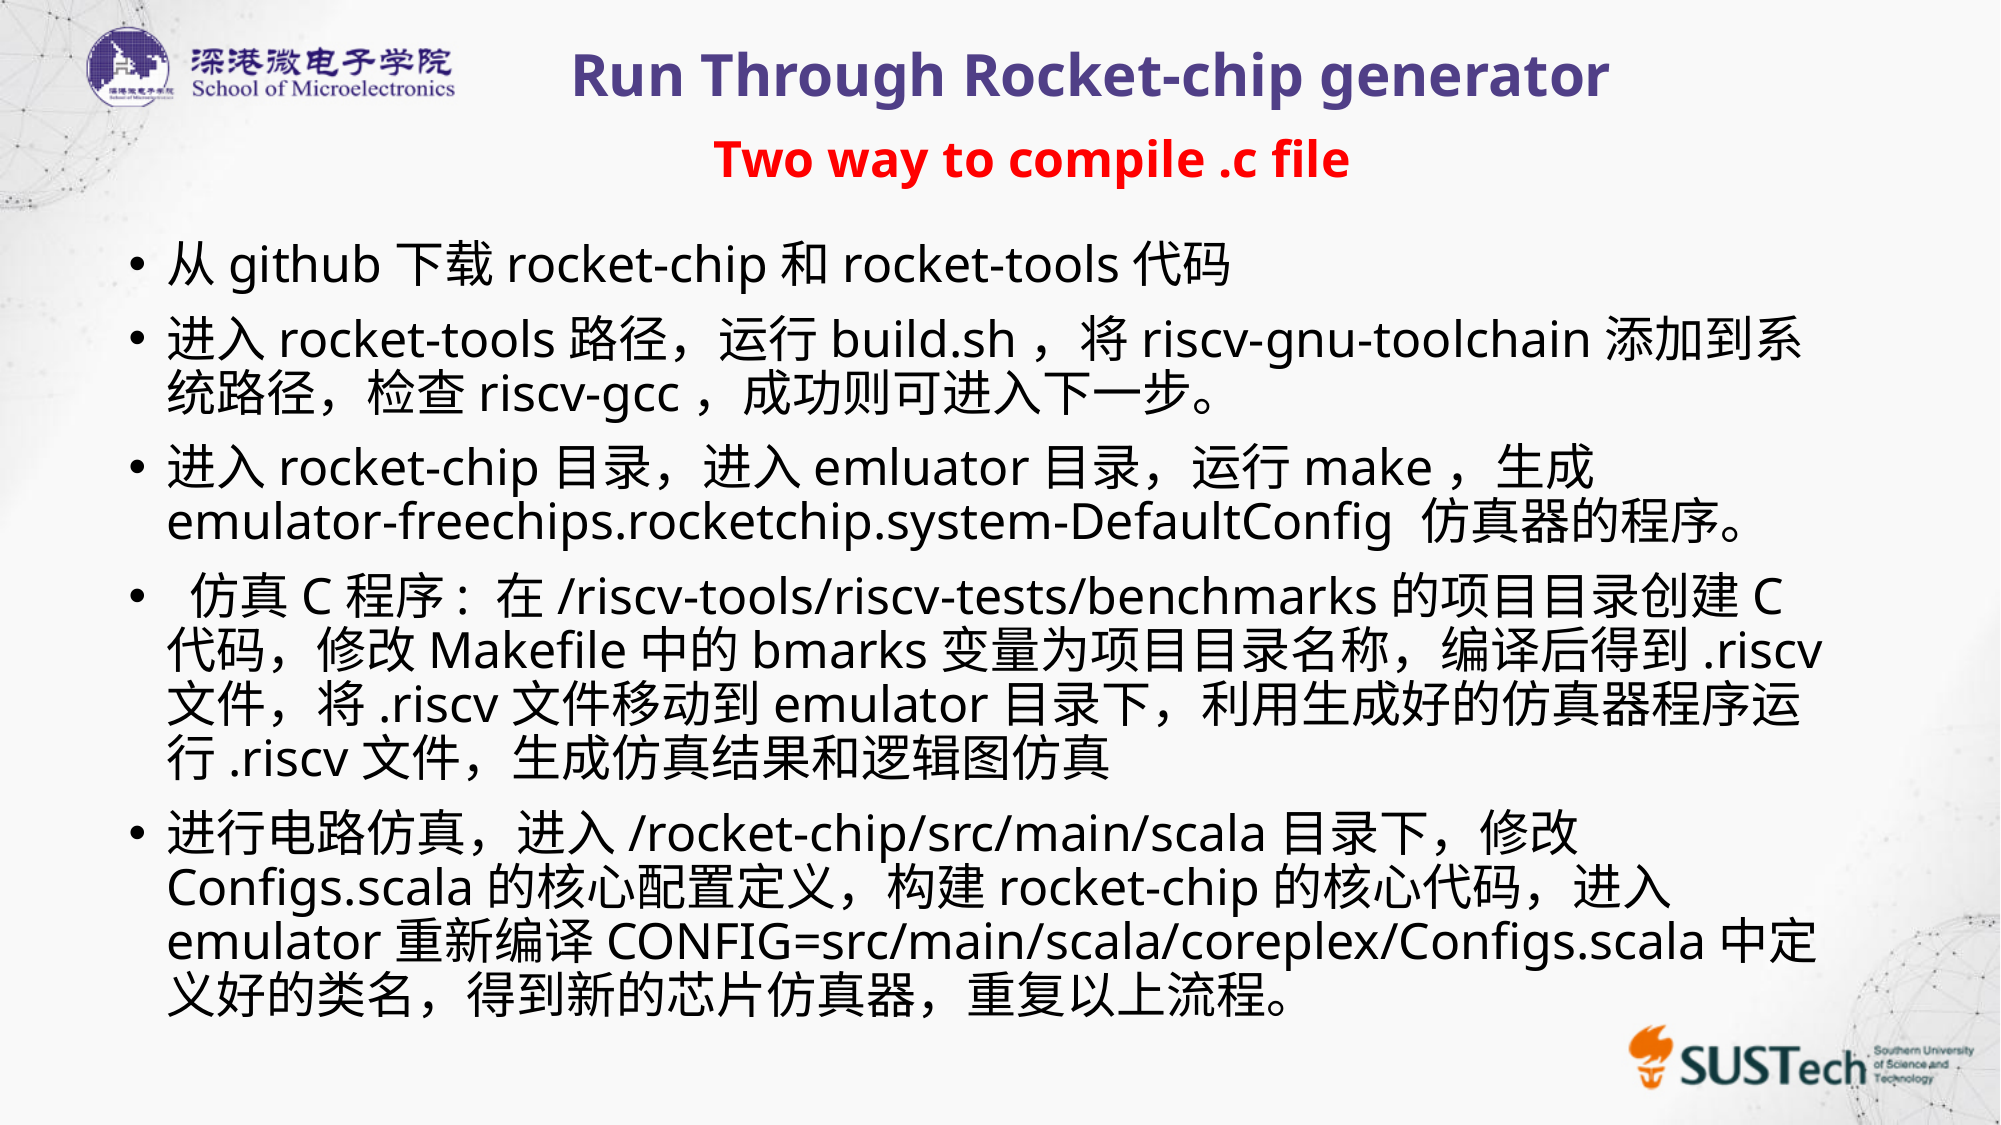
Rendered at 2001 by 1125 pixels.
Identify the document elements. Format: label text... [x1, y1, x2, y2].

text_box 从github下载rocket-chip和rocket-tools代码 进入rocket-tools路径，运行build.sh，将riscv-gnu-toolchain添加到系统路径，检查riscv-gcc，成功则可进入下一步。 进入rocket-chip目录，进入emluator目录，运行make，生成emulator-freechips.rocketchip.system-DefaultConfig 仿真器的程序。 仿真C程序: 在/riscv-tools/riscv-tests/benchmarks的项目目录创建C代码，修改Makefile中的bmarks变量为项目目录名称，编译后得到.riscv文件，将.riscv文件移动到emulator目录下，利用生成好的仿真器程序运行.riscv文件，生成仿真结果和逻辑图仿真 进行电路仿真，进入/rocket-chip/src/main/scala目录下，修改Configs.scala的核心配置定义，构建rocket-chip的核心代码，进入emulator重新编译CONFIG=src/main/scala/coreplex/Configs.scala中定义好的类名，得到新的芯片仿真器，重复以上流程。 [114, 231, 1839, 1058]
text_box Run Through Rocket-chip generator [562, 30, 2000, 116]
picture [0, 0, 2001, 1125]
text_box Two way to compile .c file [698, 119, 1441, 195]
